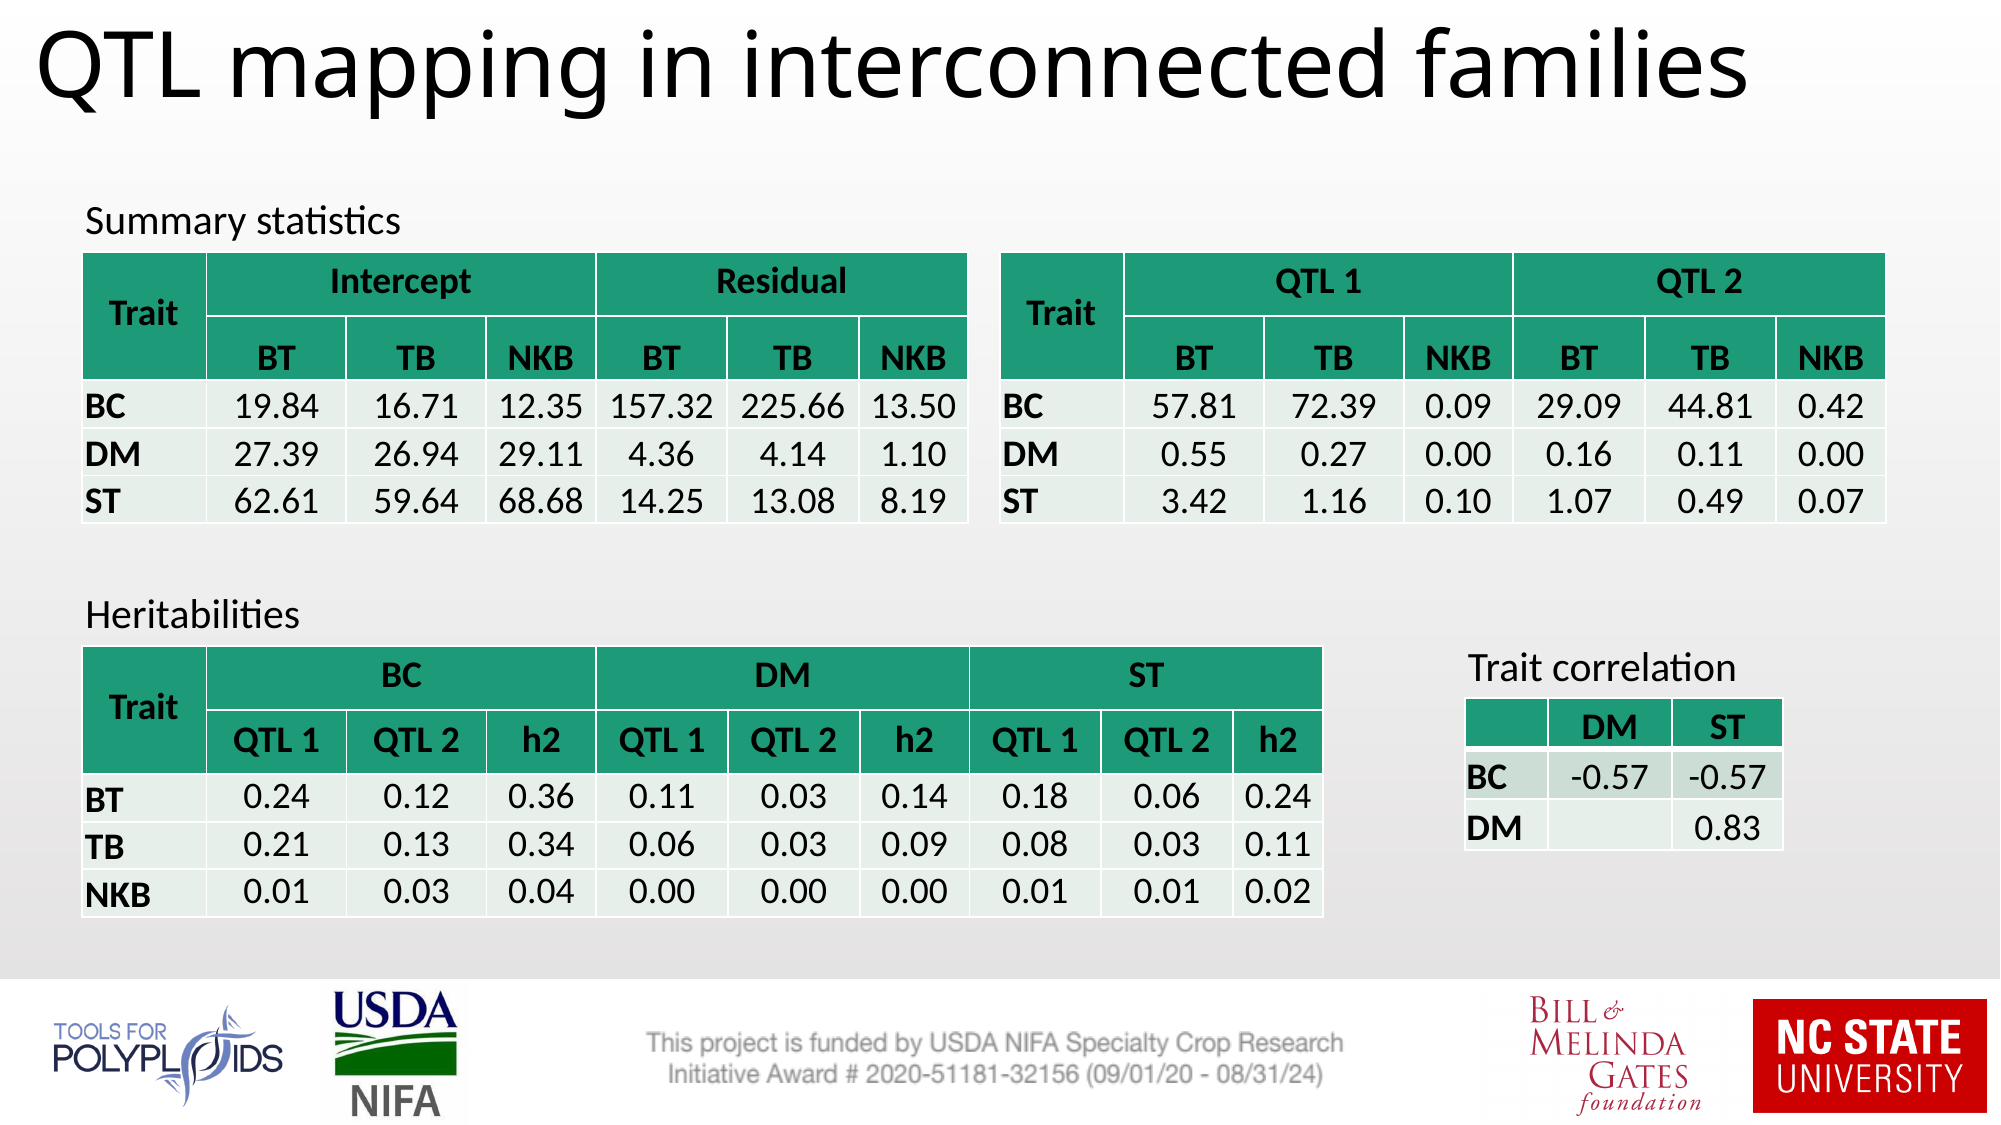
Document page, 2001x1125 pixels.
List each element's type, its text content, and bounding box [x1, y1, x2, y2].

table_cell 8.19 [860, 476, 967, 522]
table_cell 1.07 [1514, 476, 1644, 522]
table_cell NKB [487, 317, 595, 379]
table_cell 3.42 [1125, 476, 1263, 522]
table_cell 0.06 [1102, 775, 1232, 821]
table_cell 0.07 [1777, 476, 1885, 522]
table_cell h2 [861, 711, 969, 773]
table_cell BC [1466, 759, 1547, 798]
table_cell 0.04 [487, 870, 595, 916]
picture [1477, 987, 1987, 1125]
table_cell 0.27 [1265, 429, 1403, 475]
text_box Heritabilities [70, 579, 441, 707]
table_cell 0.24 [207, 775, 346, 821]
table_cell 0.03 [1102, 823, 1232, 868]
table_cell 0.11 [597, 775, 727, 821]
table_cell 0.01 [1102, 870, 1232, 916]
table_cell [1549, 800, 1671, 849]
table_cell 27.39 [207, 429, 345, 475]
table_cell 62.61 [207, 476, 345, 522]
table_header Trait [83, 707, 206, 773]
table_cell 12.35 [487, 381, 595, 427]
text_box Summary statistics [70, 185, 441, 312]
table_header ST [970, 647, 1322, 709]
table_cell TB [83, 823, 206, 868]
table_header Residual [597, 253, 967, 315]
table_cell QTL 1 [970, 711, 1100, 773]
table_cell 157.32 [597, 381, 726, 427]
table_cell 13.50 [860, 381, 967, 427]
table_cell 0.10 [1405, 476, 1512, 522]
table_cell DM [1466, 800, 1547, 849]
table_cell BT [207, 317, 345, 379]
table_cell BC [1001, 381, 1123, 427]
table_cell BC [83, 381, 206, 427]
table_cell -0.57 [1549, 759, 1671, 798]
table_cell h2 [1234, 711, 1322, 773]
table_header QTL 1 [1125, 253, 1512, 315]
text_box Trait correlation [1453, 632, 1823, 759]
table_cell 57.81 [1125, 381, 1263, 427]
table_cell 0.49 [1646, 476, 1775, 522]
table_header Trait [1001, 253, 1123, 379]
table_cell 1.10 [860, 429, 967, 475]
table_cell 0.08 [970, 823, 1100, 868]
table_cell 225.66 [728, 381, 858, 427]
table_cell QTL 1 [207, 711, 346, 773]
table_cell ST [1001, 476, 1123, 522]
table_cell 0.01 [207, 870, 346, 916]
table_header BC [207, 647, 595, 709]
table_cell 16.71 [347, 381, 485, 427]
table_cell 0.14 [861, 775, 969, 821]
table_cell 0.36 [487, 775, 595, 821]
table_cell 0.09 [861, 823, 969, 868]
table_cell NKB [1777, 317, 1885, 379]
text_box QTL mapping in interconnected families [19, 0, 1950, 177]
table_cell 0.21 [207, 823, 346, 868]
table_header Trait [83, 312, 206, 379]
table_cell 0.16 [1514, 429, 1644, 475]
table_cell 72.39 [1265, 381, 1403, 427]
table_cell 0.00 [1777, 429, 1885, 475]
table_cell 4.14 [728, 429, 858, 475]
table_cell ST [83, 476, 206, 522]
table_cell NKB [860, 317, 967, 379]
table_cell h2 [487, 711, 595, 773]
table_cell 29.09 [1514, 381, 1644, 427]
table_cell 0.42 [1777, 381, 1885, 427]
table_cell 0.03 [729, 823, 859, 868]
table_cell 0.12 [347, 775, 486, 821]
table_cell 0.55 [1125, 429, 1263, 475]
table_cell QTL 1 [597, 711, 727, 773]
table_cell 0.13 [347, 823, 486, 868]
table_cell TB [1265, 317, 1403, 379]
table_cell 0.02 [1234, 870, 1322, 916]
table_cell 0.00 [597, 870, 727, 916]
table_cell -0.57 [1673, 759, 1782, 798]
table_cell 14.25 [597, 476, 726, 522]
table_cell 44.81 [1646, 381, 1775, 427]
table_cell 29.11 [487, 429, 595, 475]
table_cell BT [597, 317, 726, 379]
table_cell NKB [1405, 317, 1512, 379]
table_cell 0.00 [861, 870, 969, 916]
table_cell 59.64 [347, 476, 485, 522]
table_cell QTL 2 [1102, 711, 1232, 773]
table_cell 1.16 [1265, 476, 1403, 522]
table_cell TB [728, 317, 858, 379]
table_cell 0.83 [1673, 800, 1782, 849]
table_cell 0.18 [970, 775, 1100, 821]
table_header QTL 2 [1514, 253, 1885, 315]
table_cell BT [83, 775, 206, 821]
table_cell TB [347, 317, 485, 379]
table_header DM [597, 647, 969, 709]
table_cell 0.01 [970, 870, 1100, 916]
table_cell 0.11 [1234, 823, 1322, 868]
table_cell 0.11 [1646, 429, 1775, 475]
table_cell TB [1646, 317, 1775, 379]
picture [13, 977, 469, 1125]
table_cell 0.03 [729, 775, 859, 821]
table_cell 19.84 [207, 381, 345, 427]
table_cell 13.08 [728, 476, 858, 522]
table_header Intercept [207, 253, 595, 315]
table_cell BT [1125, 317, 1263, 379]
table_cell 26.94 [347, 429, 485, 475]
table_cell QTL 2 [729, 711, 859, 773]
table_cell NKB [83, 870, 206, 916]
table_cell 0.09 [1405, 381, 1512, 427]
table_cell DM [1001, 429, 1123, 475]
table_cell 0.00 [729, 870, 859, 916]
table_cell 0.24 [1234, 775, 1322, 821]
table_cell QTL 2 [347, 711, 486, 773]
table_cell 0.06 [597, 823, 727, 868]
table_cell 4.36 [597, 429, 726, 475]
table_cell 0.00 [1405, 429, 1512, 475]
table_cell DM [83, 429, 206, 475]
table_cell 68.68 [487, 476, 595, 522]
table_cell BT [1514, 317, 1644, 379]
table_cell 0.03 [347, 870, 486, 916]
table_cell 0.34 [487, 823, 595, 868]
